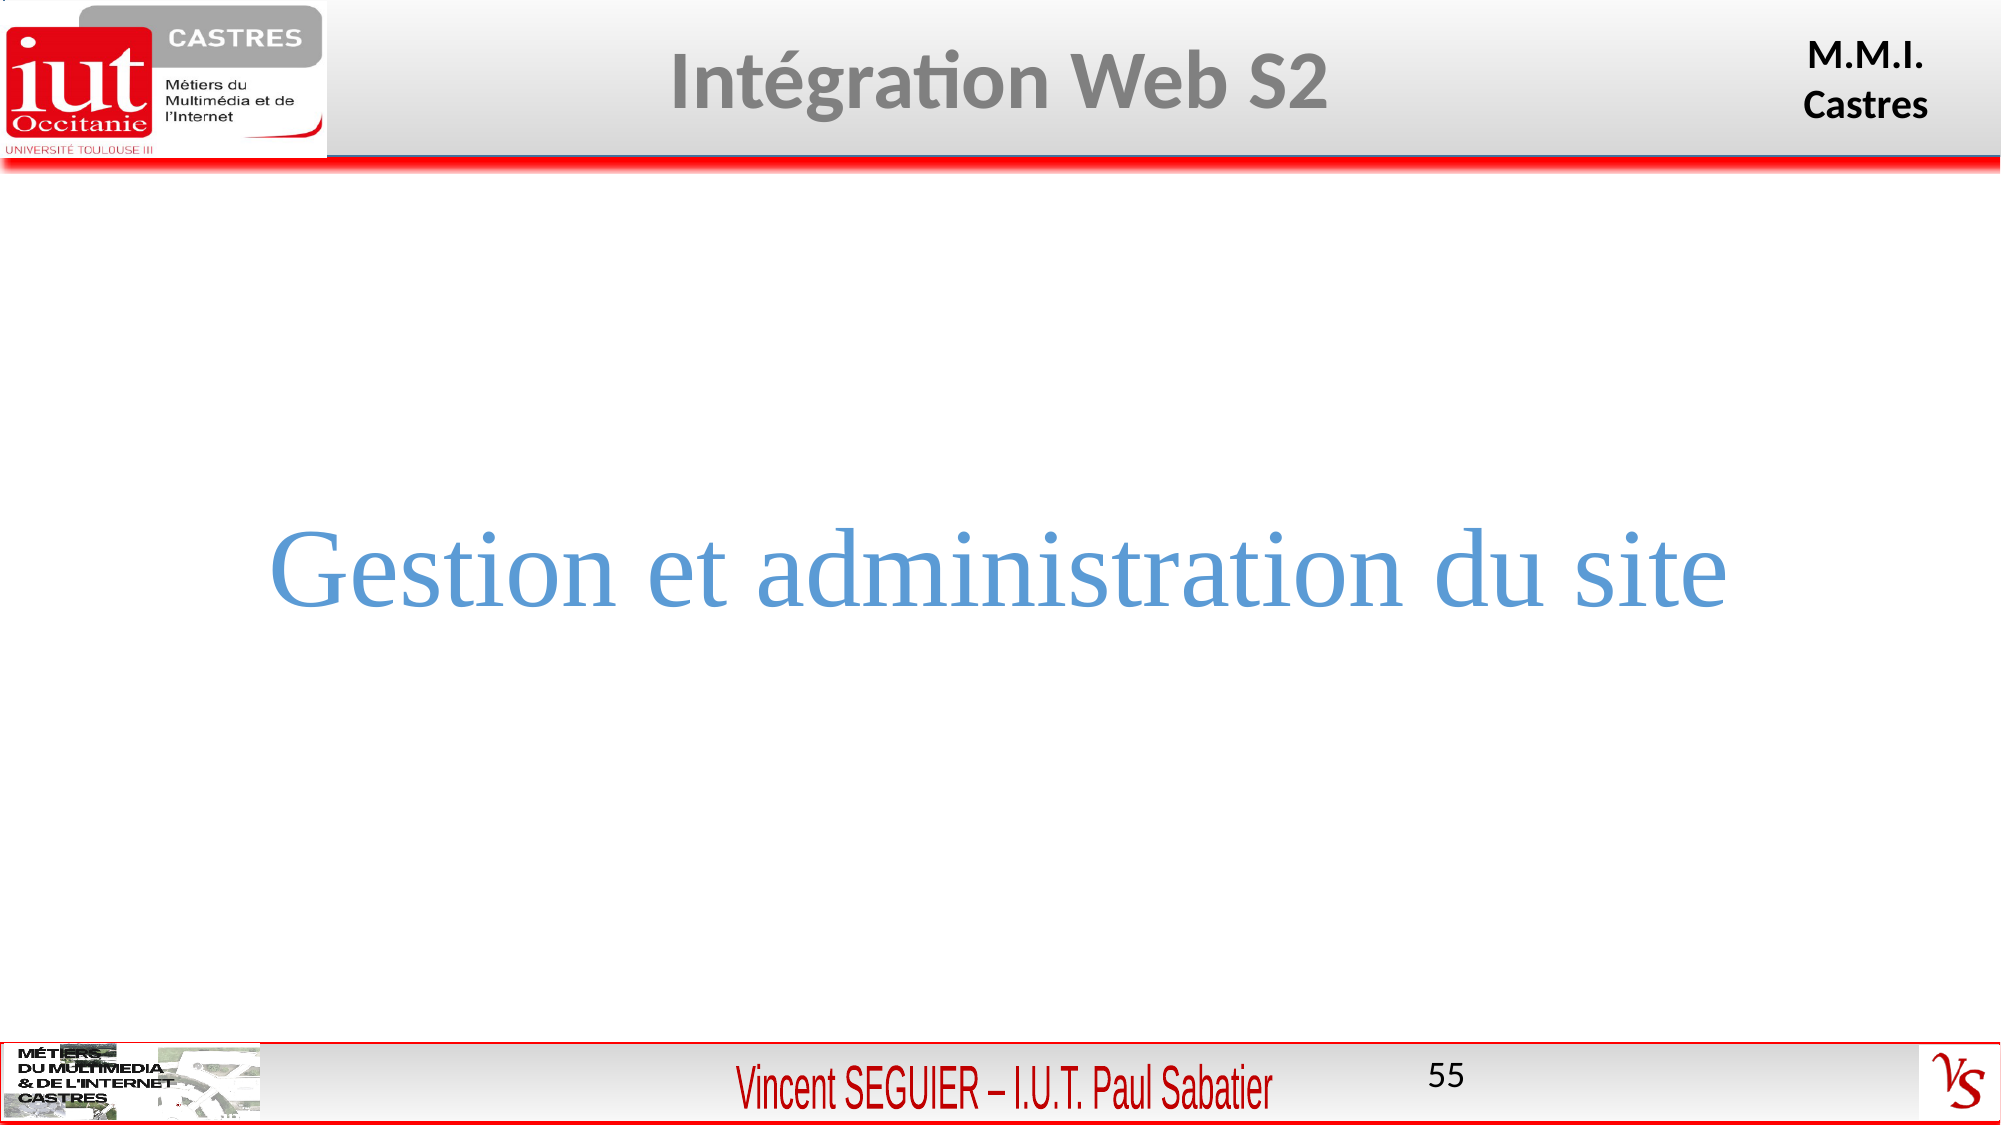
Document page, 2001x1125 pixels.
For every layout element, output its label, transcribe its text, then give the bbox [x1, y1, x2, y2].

slide_number 55 [1412, 1042, 1863, 1103]
picture [0, 1, 327, 158]
picture [1919, 1045, 2000, 1120]
picture [4, 1043, 260, 1120]
text_box Gestion et administration du site [253, 486, 1747, 637]
